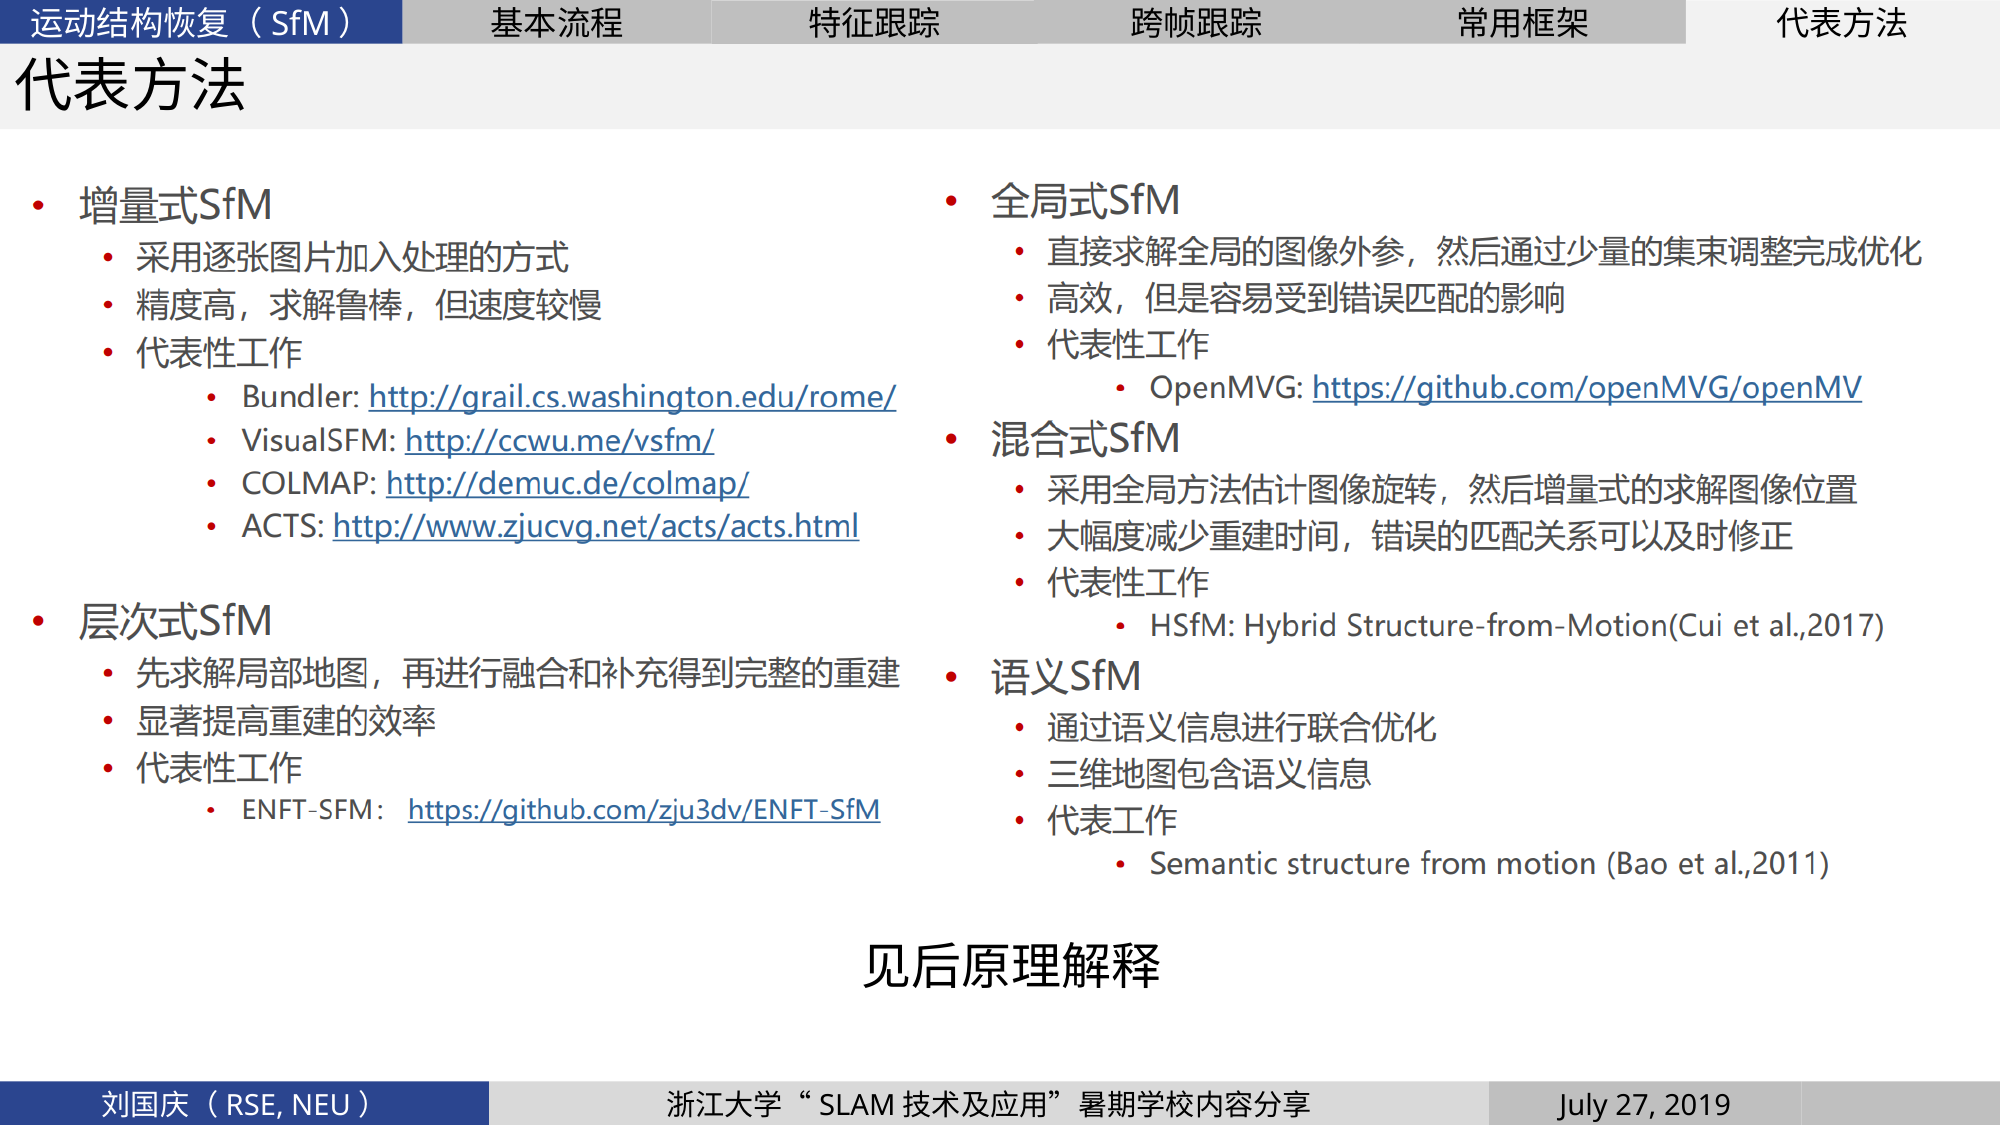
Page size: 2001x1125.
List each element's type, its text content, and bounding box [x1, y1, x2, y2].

text_box 代表方法 [1685, 0, 2000, 45]
picture [927, 170, 1940, 886]
text_box 刘国庆（RSE, NEU） [0, 1080, 488, 1125]
text_box [1800, 1080, 2000, 1125]
text_box 常用框架 [1359, 0, 1685, 45]
text_box July 27, 2019 [1488, 1080, 1800, 1125]
text_box 浙江大学“SLAM技术及应用”暑期学校内容分享 [488, 1080, 1488, 1125]
picture [20, 170, 918, 845]
text_box 运动结构恢复（SfM） [0, 0, 401, 40]
text_box 跨帧跟踪 [1033, 0, 1359, 45]
text_box 基本流程 [401, 0, 711, 40]
text_box [0, 45, 2000, 130]
text_box 代表方法 [0, 40, 1577, 126]
text_box 特征跟踪 [711, 0, 1033, 45]
text_box 见后原理解释 [744, 926, 1278, 1002]
